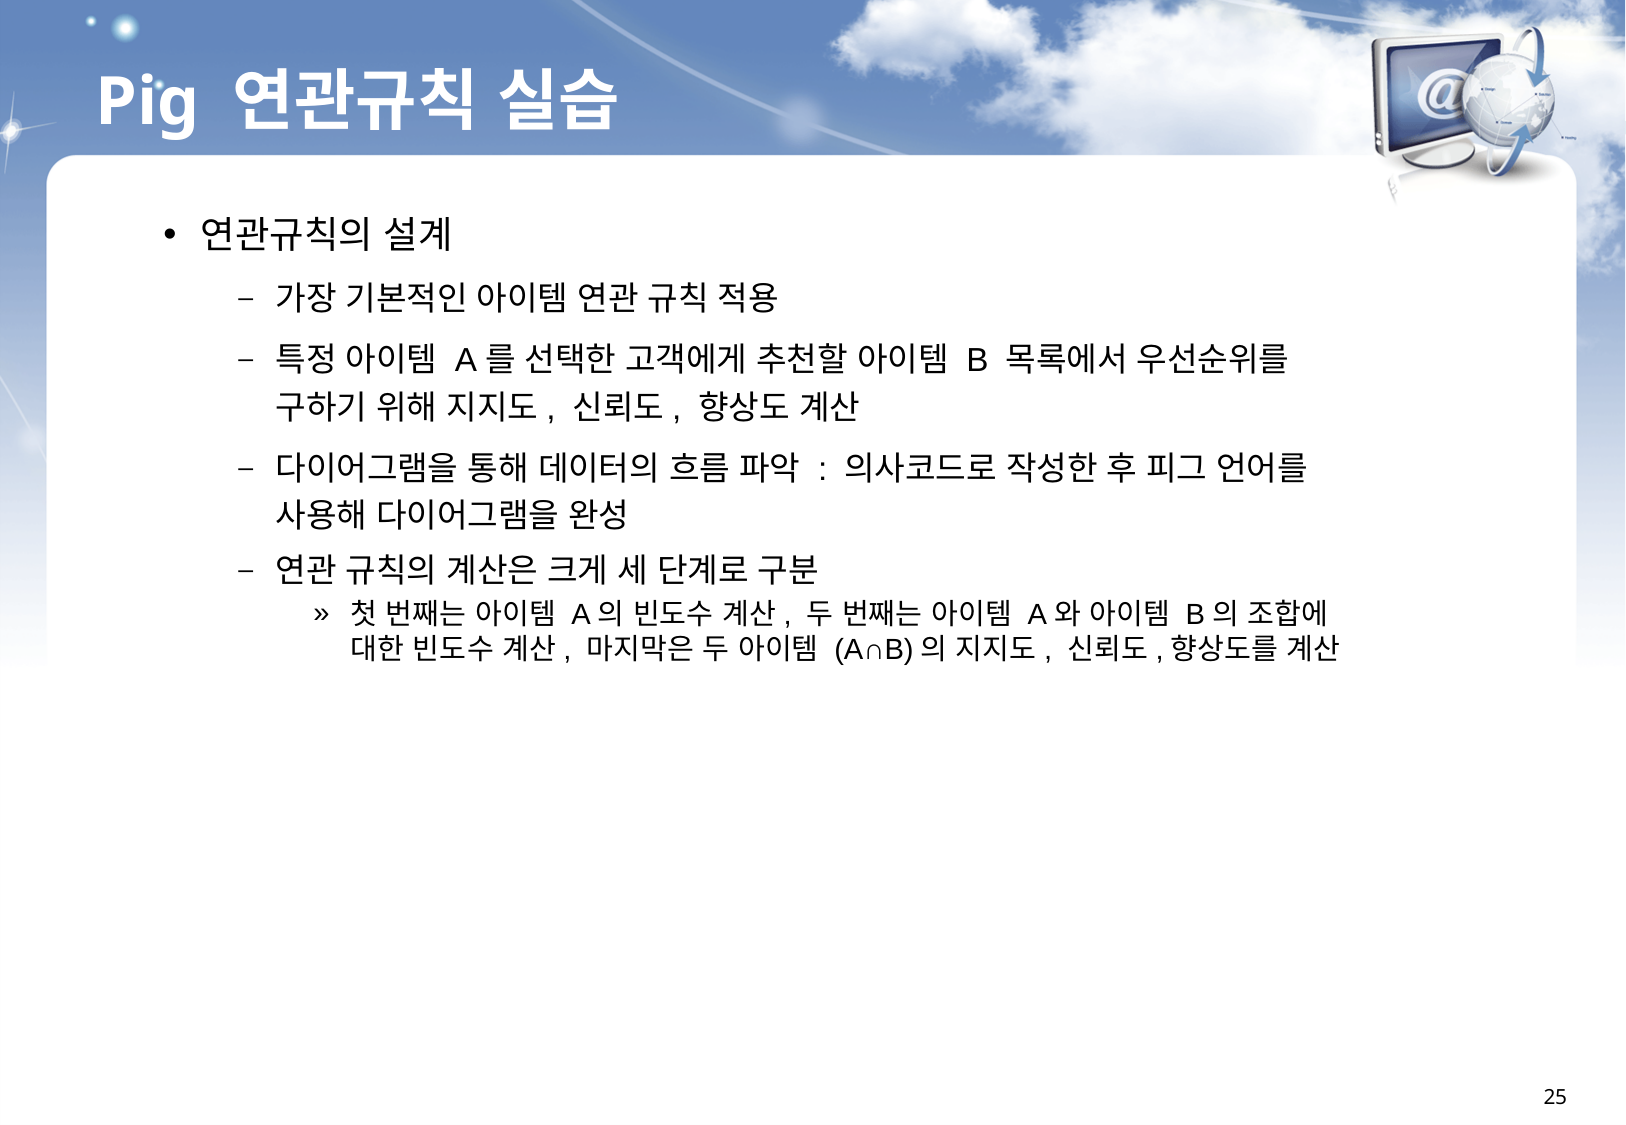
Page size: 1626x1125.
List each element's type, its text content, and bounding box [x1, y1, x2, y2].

list 연관규칙의 설계 가장 기본적인 아이템 연관 규칙 적용 특정 아이템 A를 선택한 고객에게 추천할 아이템 B 목록에서 우선순위를 구하기 위해 지지도, 신뢰도, 향상도 계산 다이어그램을 통해 데이터의 흐름 파악 : 의사코드로 작성한 후 피그 언어를 사용해 다이어그램을 완성 연관 규칙의 계산은 크게 세 단계로 구분 첫 번째는 아이템 A의 빈도수 계산, 두 번째는 아이템 A와 아이템 B의 조합에 대한 빈도수 계산, 마지막은 두 아이템 (A∩B)의 지지도, 신뢰도,향상도를 계산 [0, 190, 1397, 1100]
picture [0, 0, 1626, 1125]
title Pig 연관규칙 실습 [80, 48, 1507, 147]
